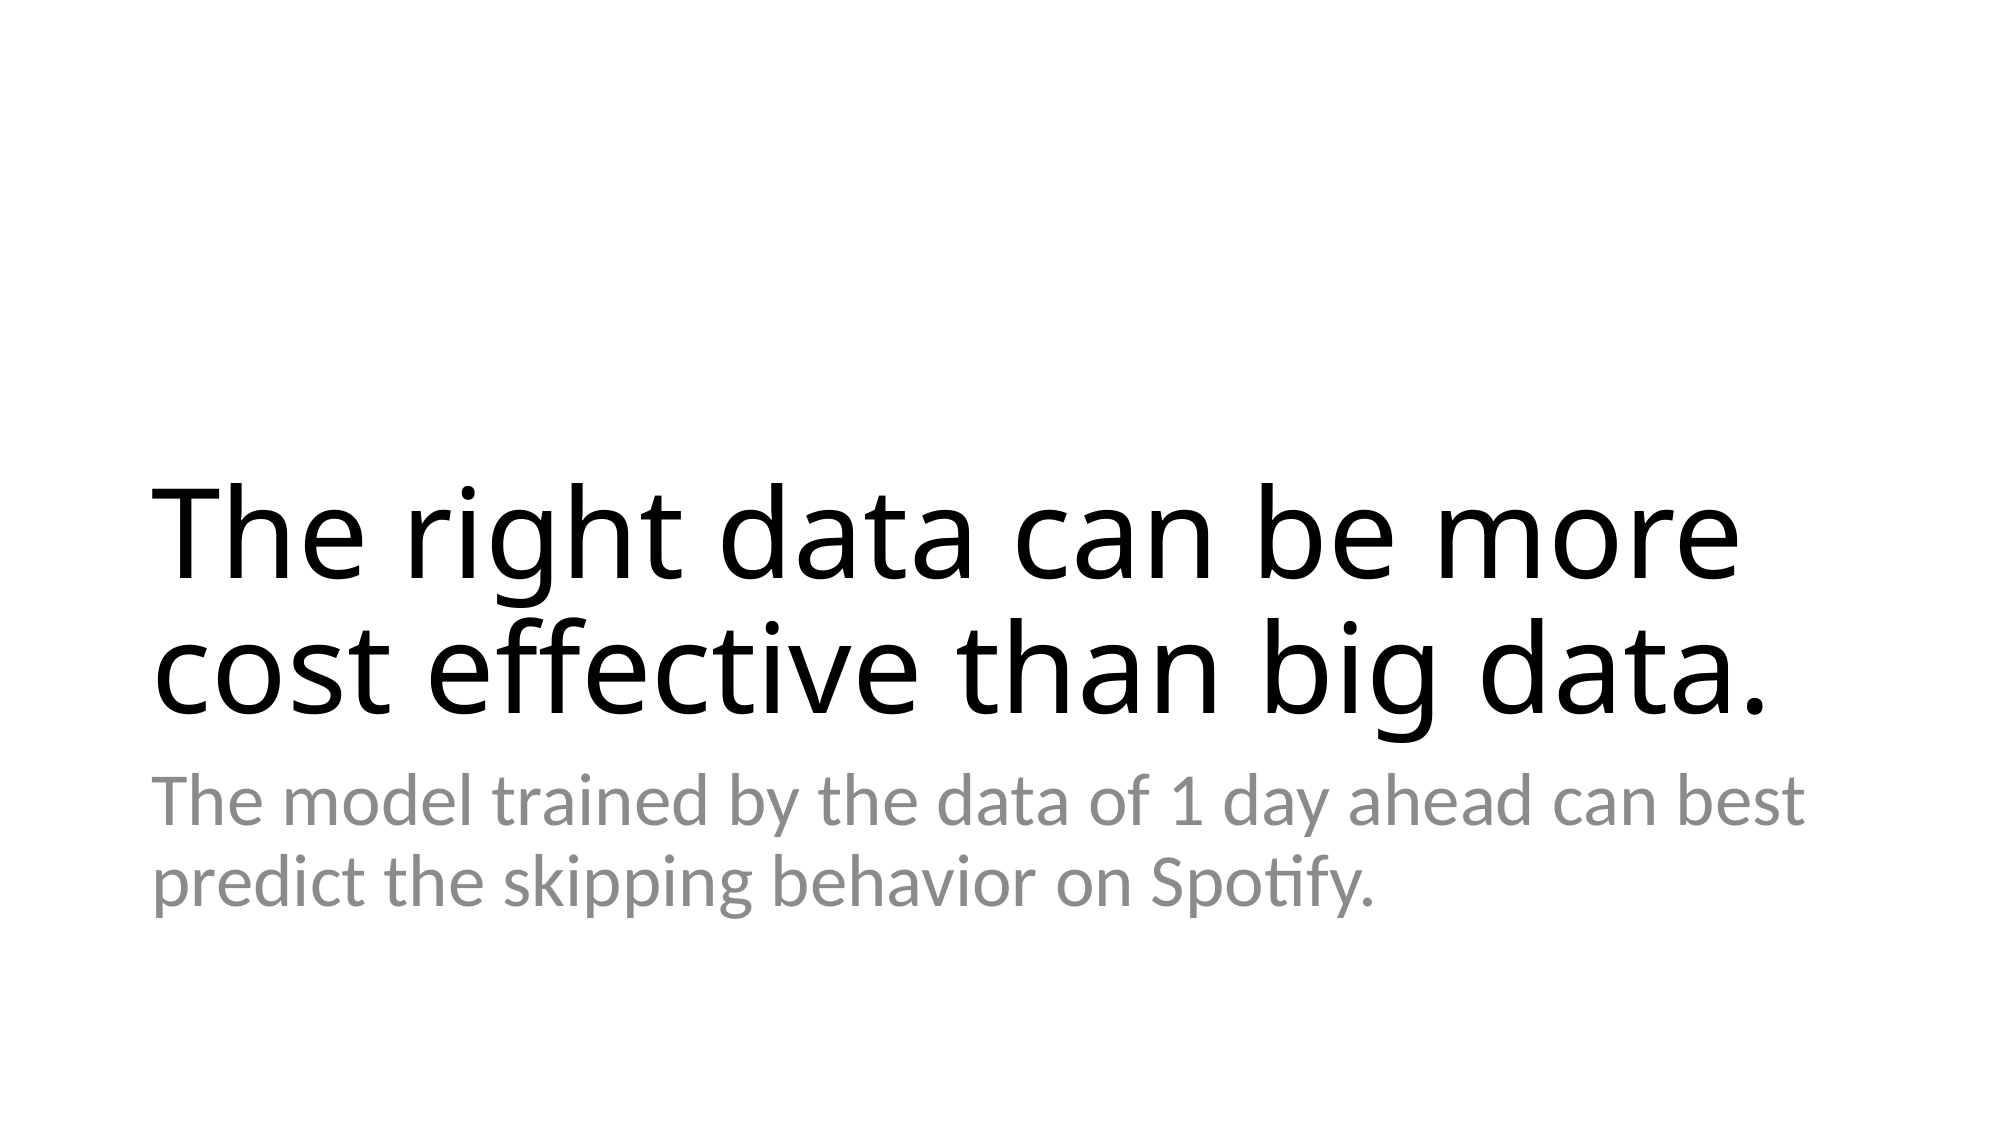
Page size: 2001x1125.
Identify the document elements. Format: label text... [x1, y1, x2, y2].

title The right data can be more cost effective than big data. [136, 280, 1862, 749]
list The model trained by the data of 1 day ahead can best predict the skipping behavior on Spotify. [136, 752, 1862, 999]
